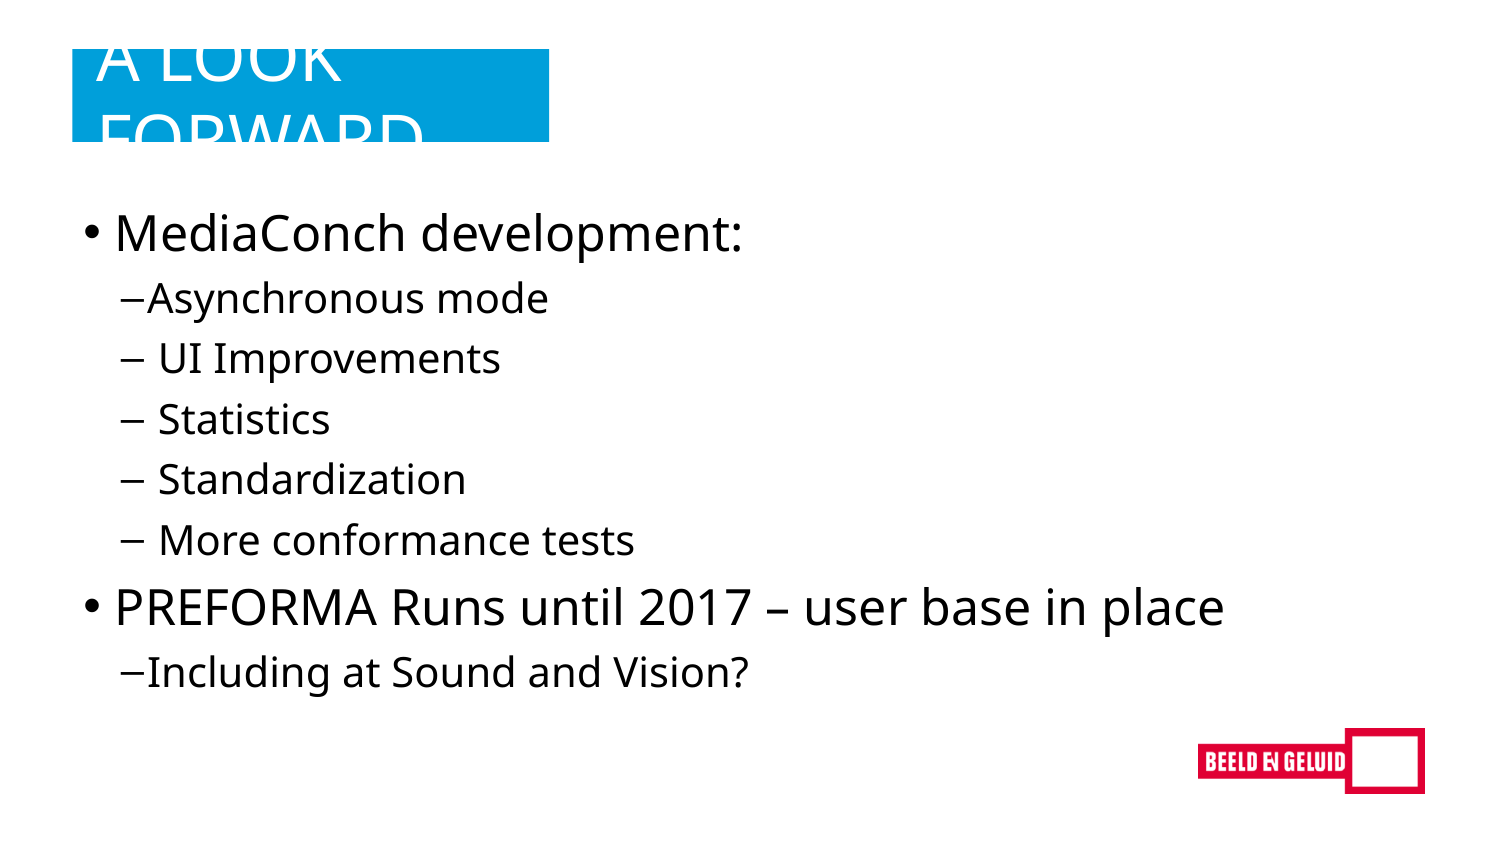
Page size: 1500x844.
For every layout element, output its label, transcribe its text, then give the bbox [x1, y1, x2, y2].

list MediaConch development: Asynchronous mode UI Improvements Statistics Standardization More conformance tests PREFORMA Runs until 2017 – user base in place Including at Sound and Vision? [75, 196, 1425, 729]
title A look forward [72, 49, 550, 142]
picture [1198, 729, 1425, 794]
